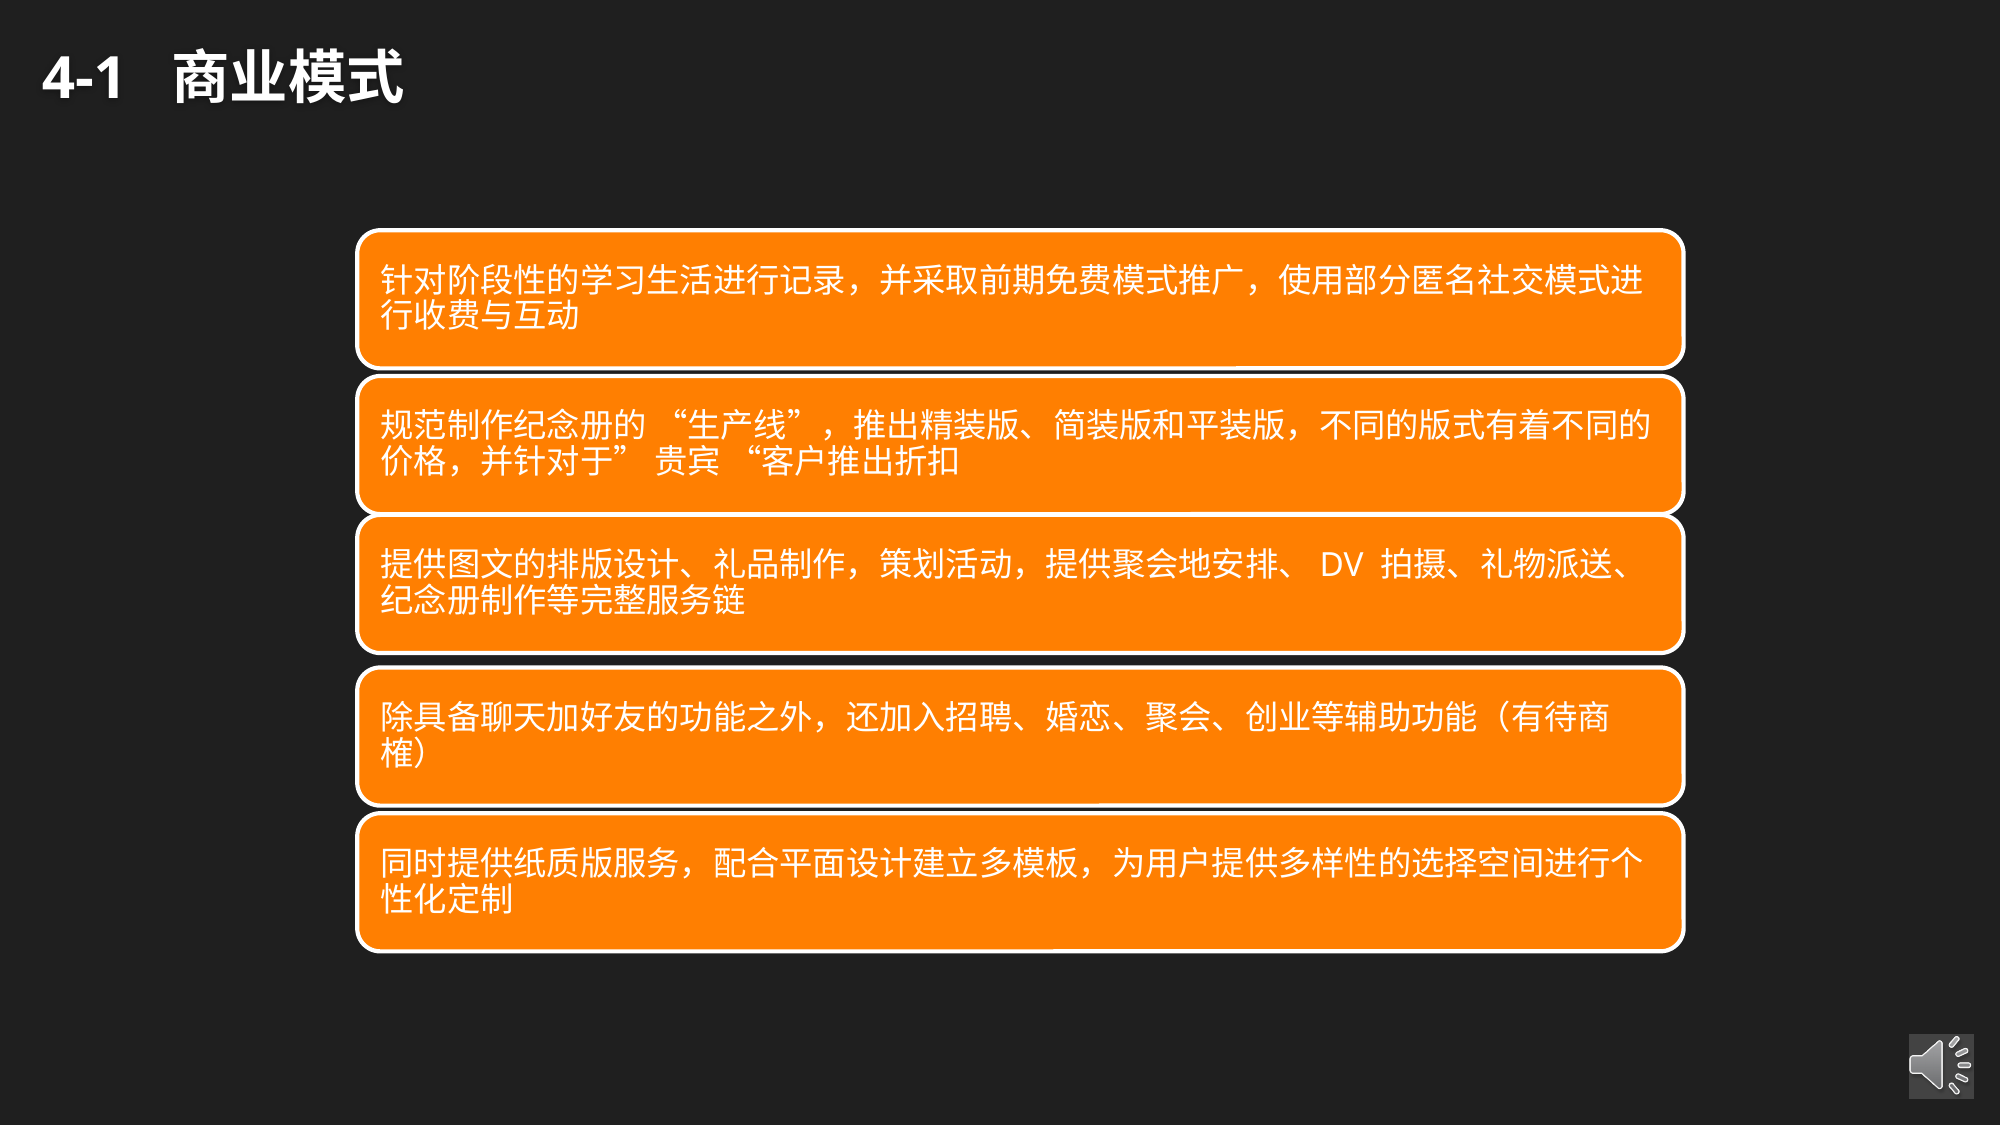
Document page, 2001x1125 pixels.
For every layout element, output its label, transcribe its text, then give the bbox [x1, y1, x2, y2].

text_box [356, 223, 1684, 958]
picture [1908, 1033, 1976, 1101]
text_box 4-1 商业模式 [26, 32, 597, 126]
